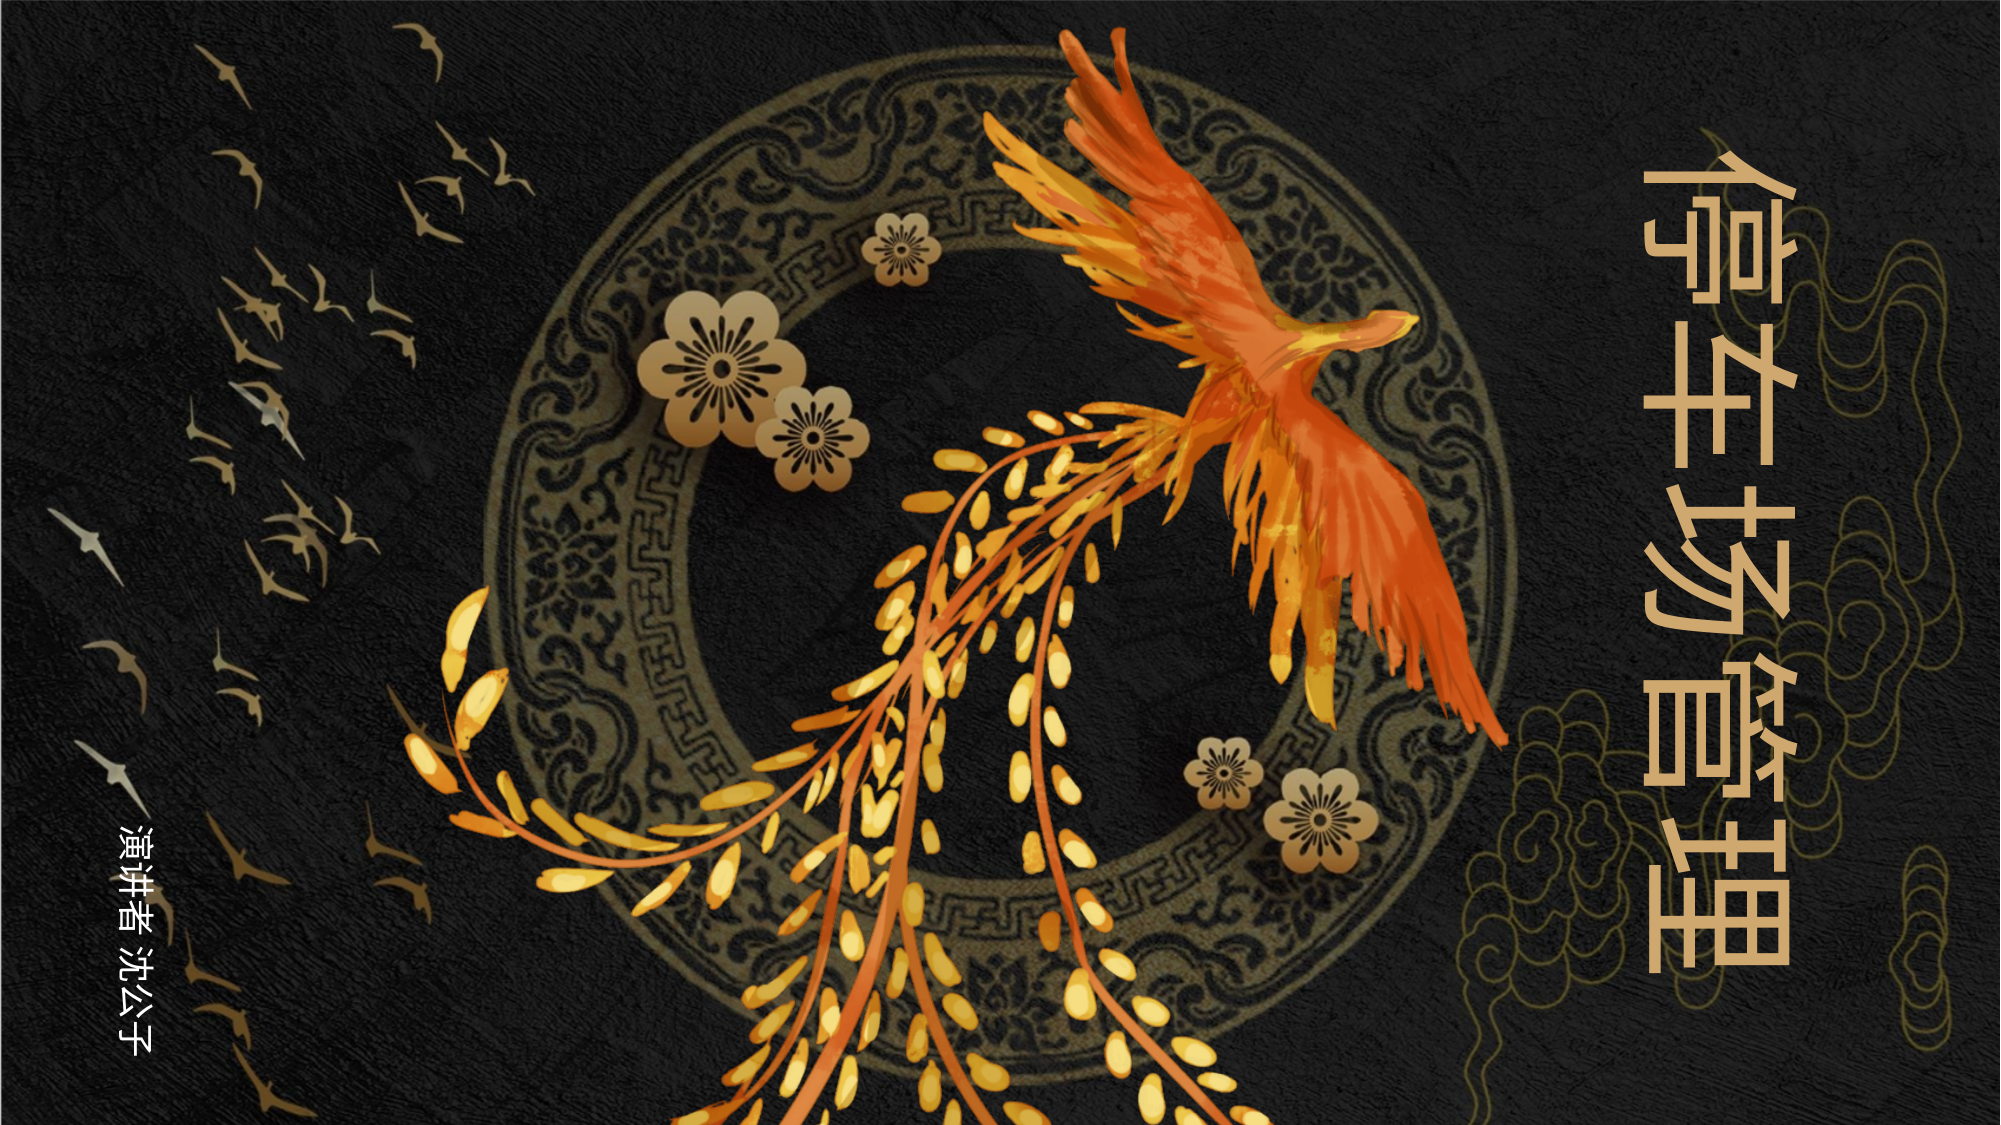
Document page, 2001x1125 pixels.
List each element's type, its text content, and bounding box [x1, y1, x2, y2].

picture [3, 0, 1999, 1125]
text_box 演讲者 沈公子 [91, 809, 213, 1125]
text_box 停车场管理 [1599, 92, 1832, 1032]
